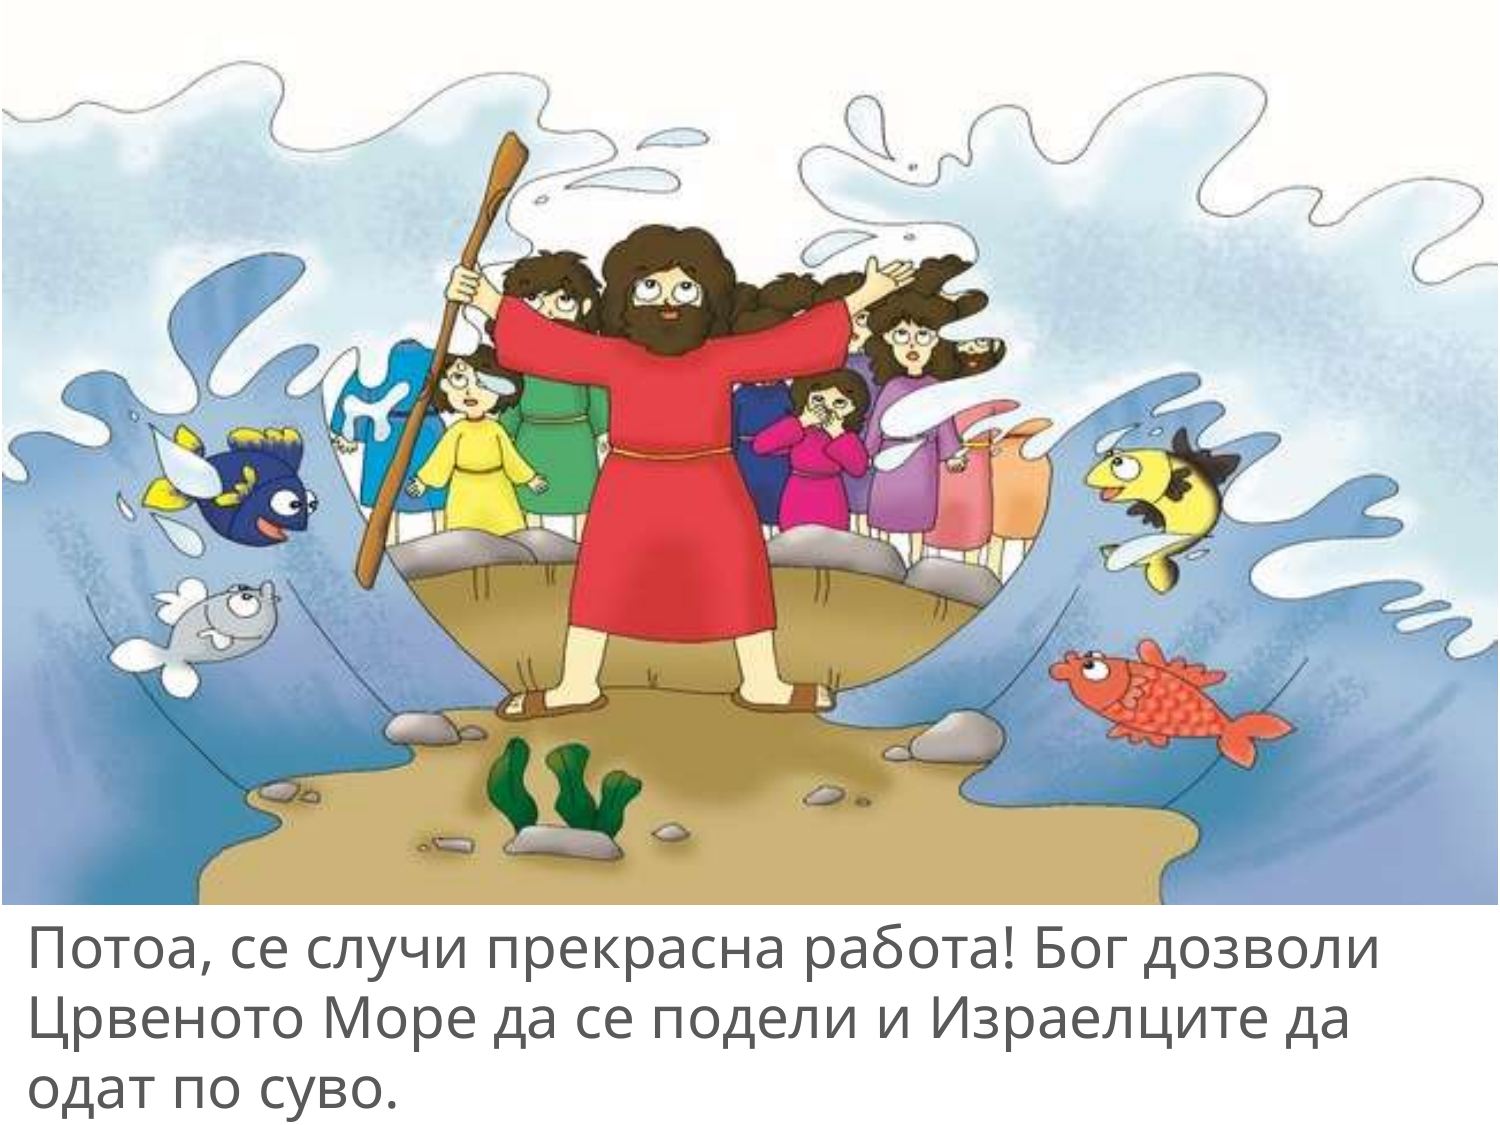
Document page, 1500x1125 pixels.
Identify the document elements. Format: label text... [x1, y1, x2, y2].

text_box Потоа, се случи прекрасна работа! Бог дозволи Црвеното Море да се подели и Израелците да одат по суво. [11, 913, 1498, 1125]
picture [2, 0, 1498, 906]
